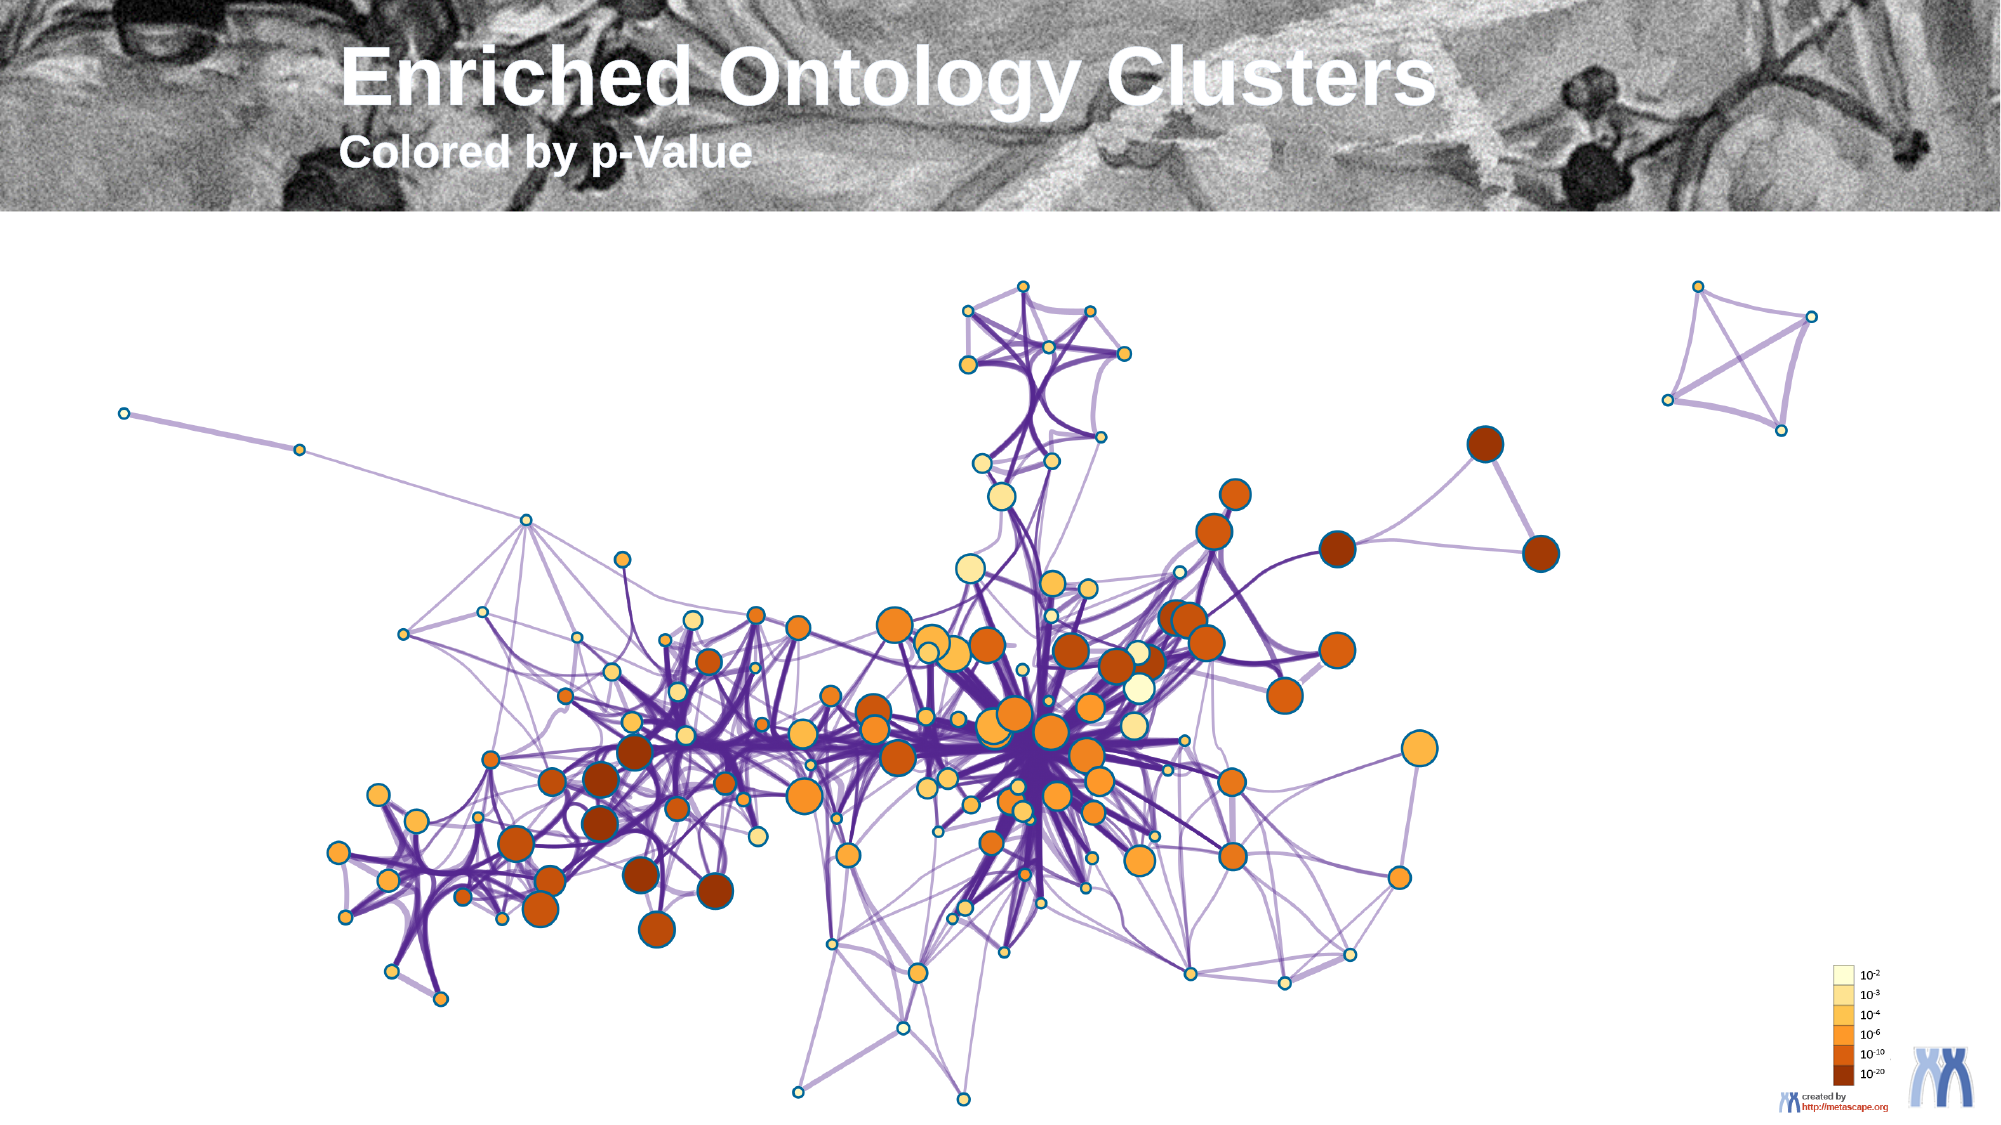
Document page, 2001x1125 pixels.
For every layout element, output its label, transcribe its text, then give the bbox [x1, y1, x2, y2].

title Enriched Ontology Clusters Colored by p-Value [323, 11, 1526, 187]
picture [0, 0, 2001, 1125]
